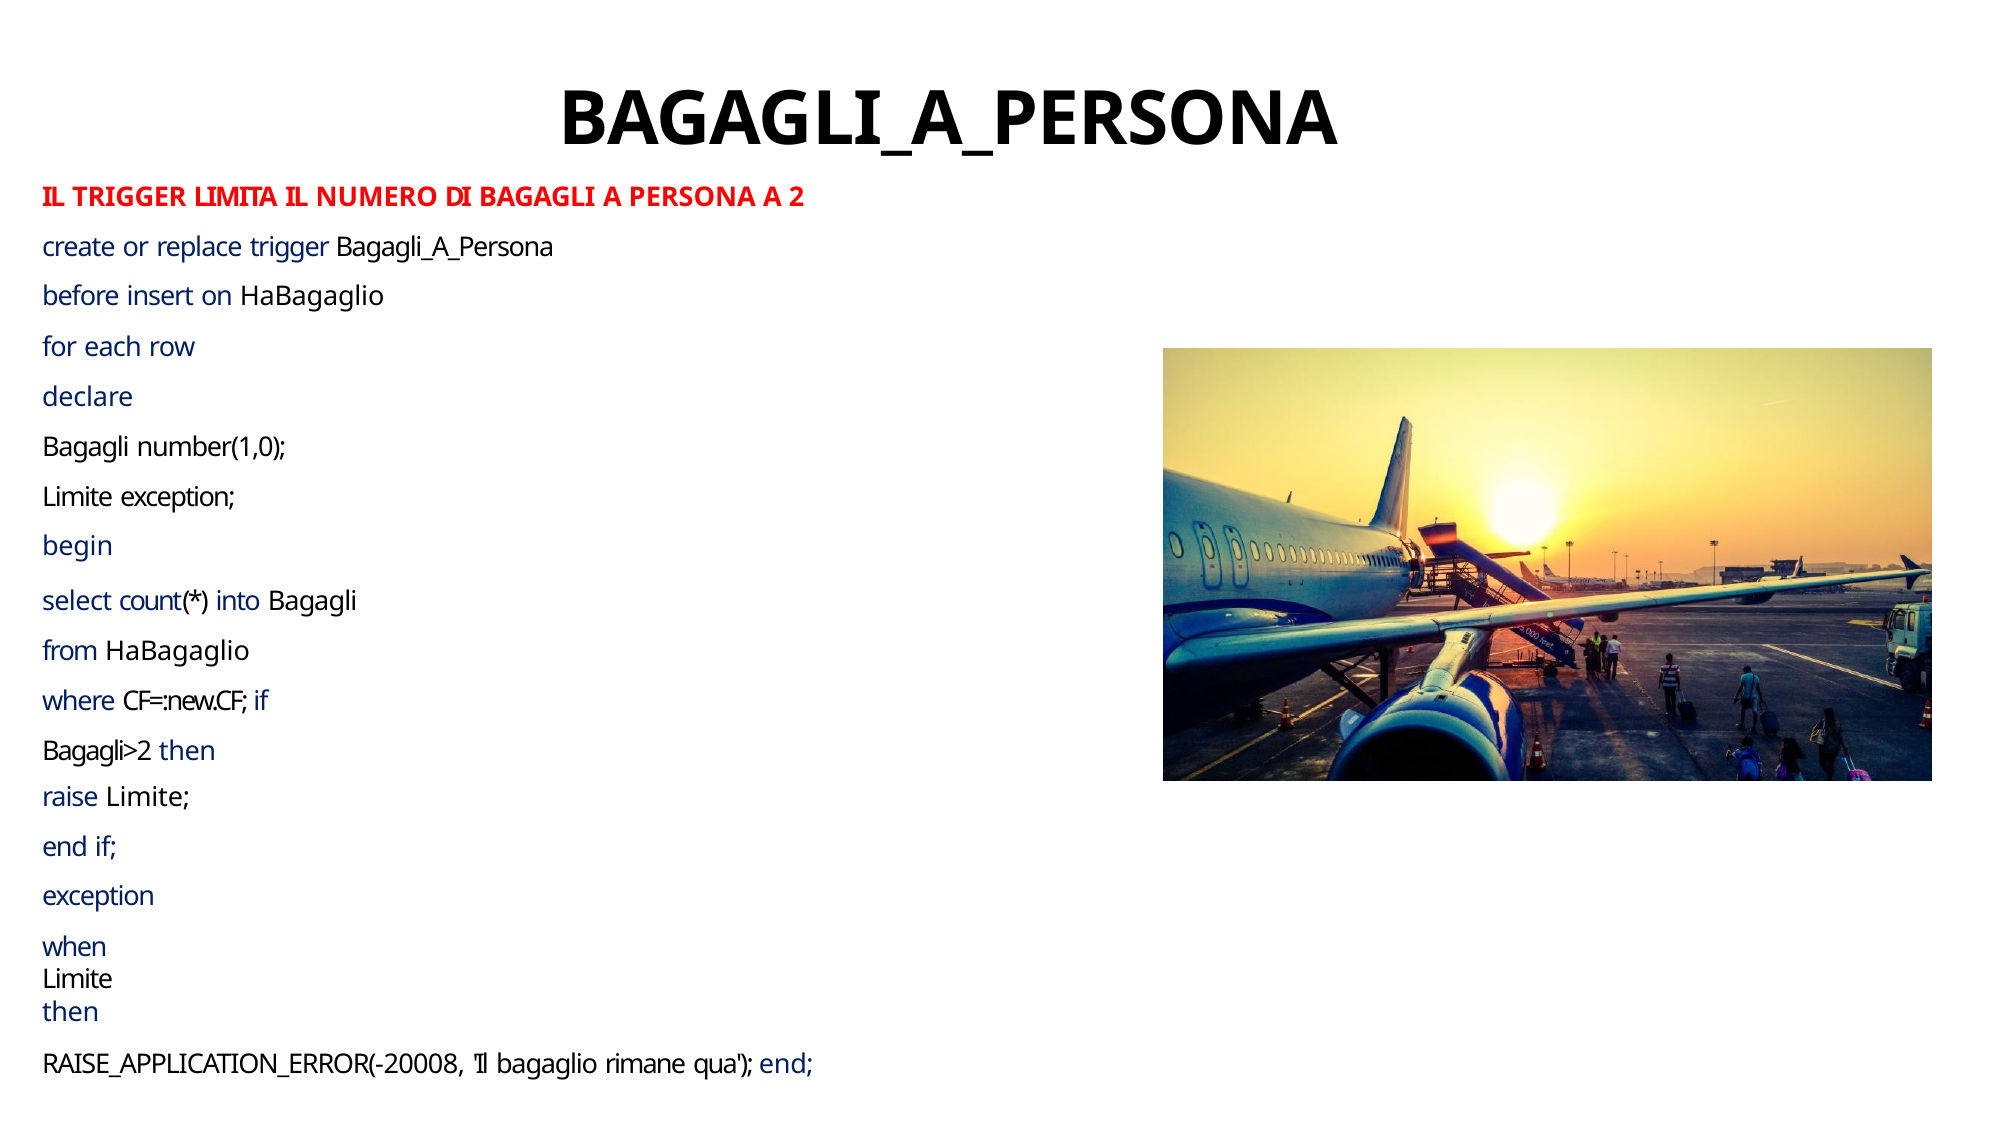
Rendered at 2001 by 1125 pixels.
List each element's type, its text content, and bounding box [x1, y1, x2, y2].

title BAGAGLI_A_PERSONA [556, 68, 1401, 258]
picture [1163, 348, 1932, 781]
text_box IL TRIGGER LIMITA IL NUMERO DI BAGAGLI A PERSONA A 2 create or replace trigger Bagagli_A_Persona before insert on HaBagaglio for each row declare Bagagli number(1,0); Limite exception; begin select count(*) into Bagagli from HaBagaglio where CF=:new.CF; if Bagagli>2 then raise Limite; end if; exception when Limite then RAISE_APPLICATION_ERROR(-20008, 'Il bagaglio rimane qua'); end; [39, 159, 845, 1079]
